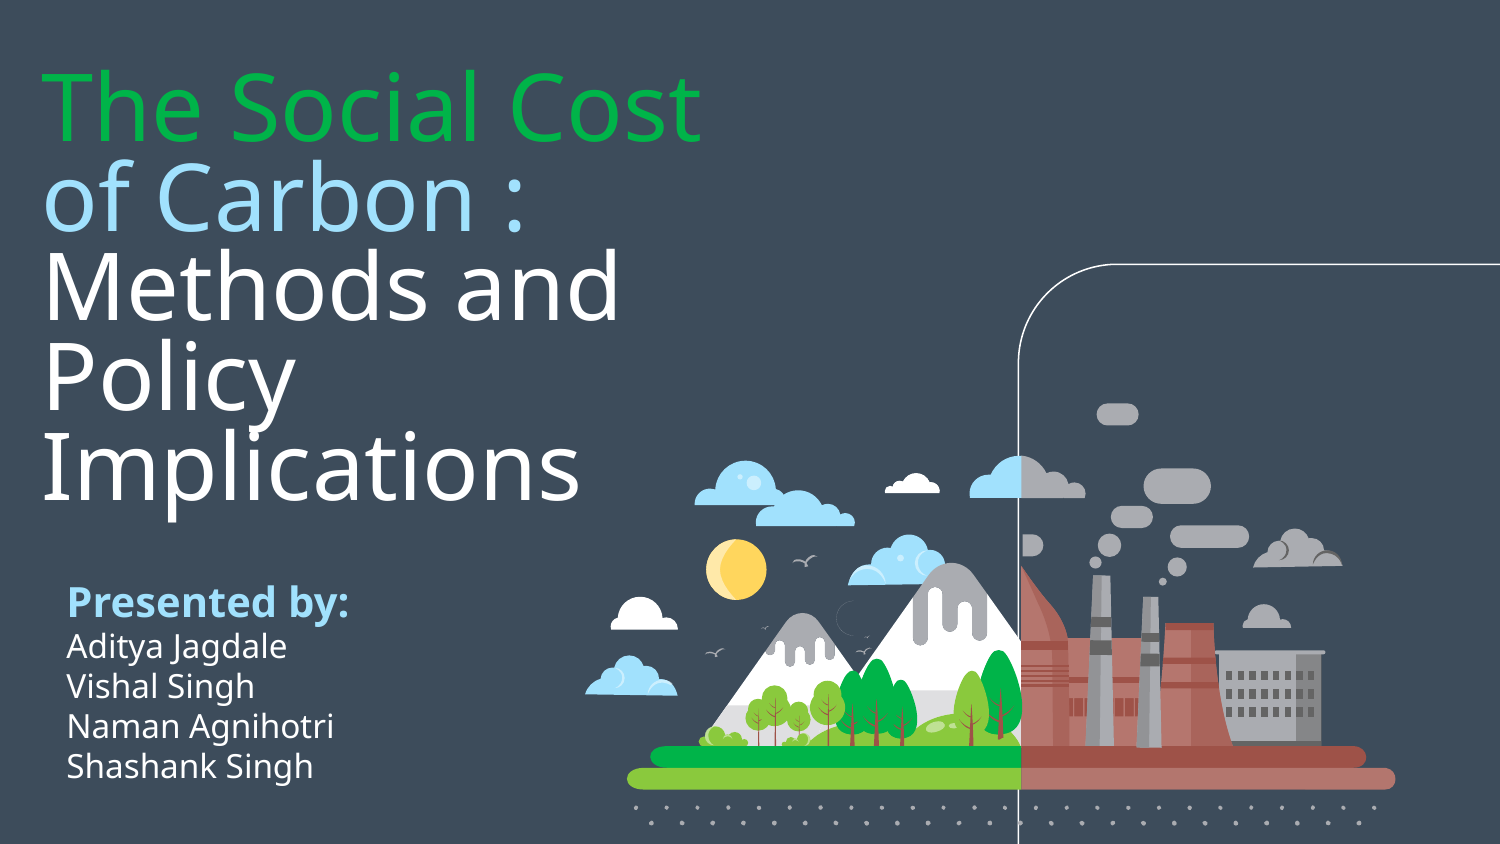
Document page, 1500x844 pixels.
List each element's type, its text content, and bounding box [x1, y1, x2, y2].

subtitle Presented by: Aditya Jagdale Vishal Singh Naman Agnihotri Shashank Singh [51, 560, 482, 817]
text_box [1018, 264, 1500, 844]
title Methods and Policy Implications [26, 265, 866, 534]
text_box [633, 805, 1378, 826]
text_box The Social Cost of Carbon : [26, 26, 1343, 265]
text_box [584, 403, 1400, 790]
